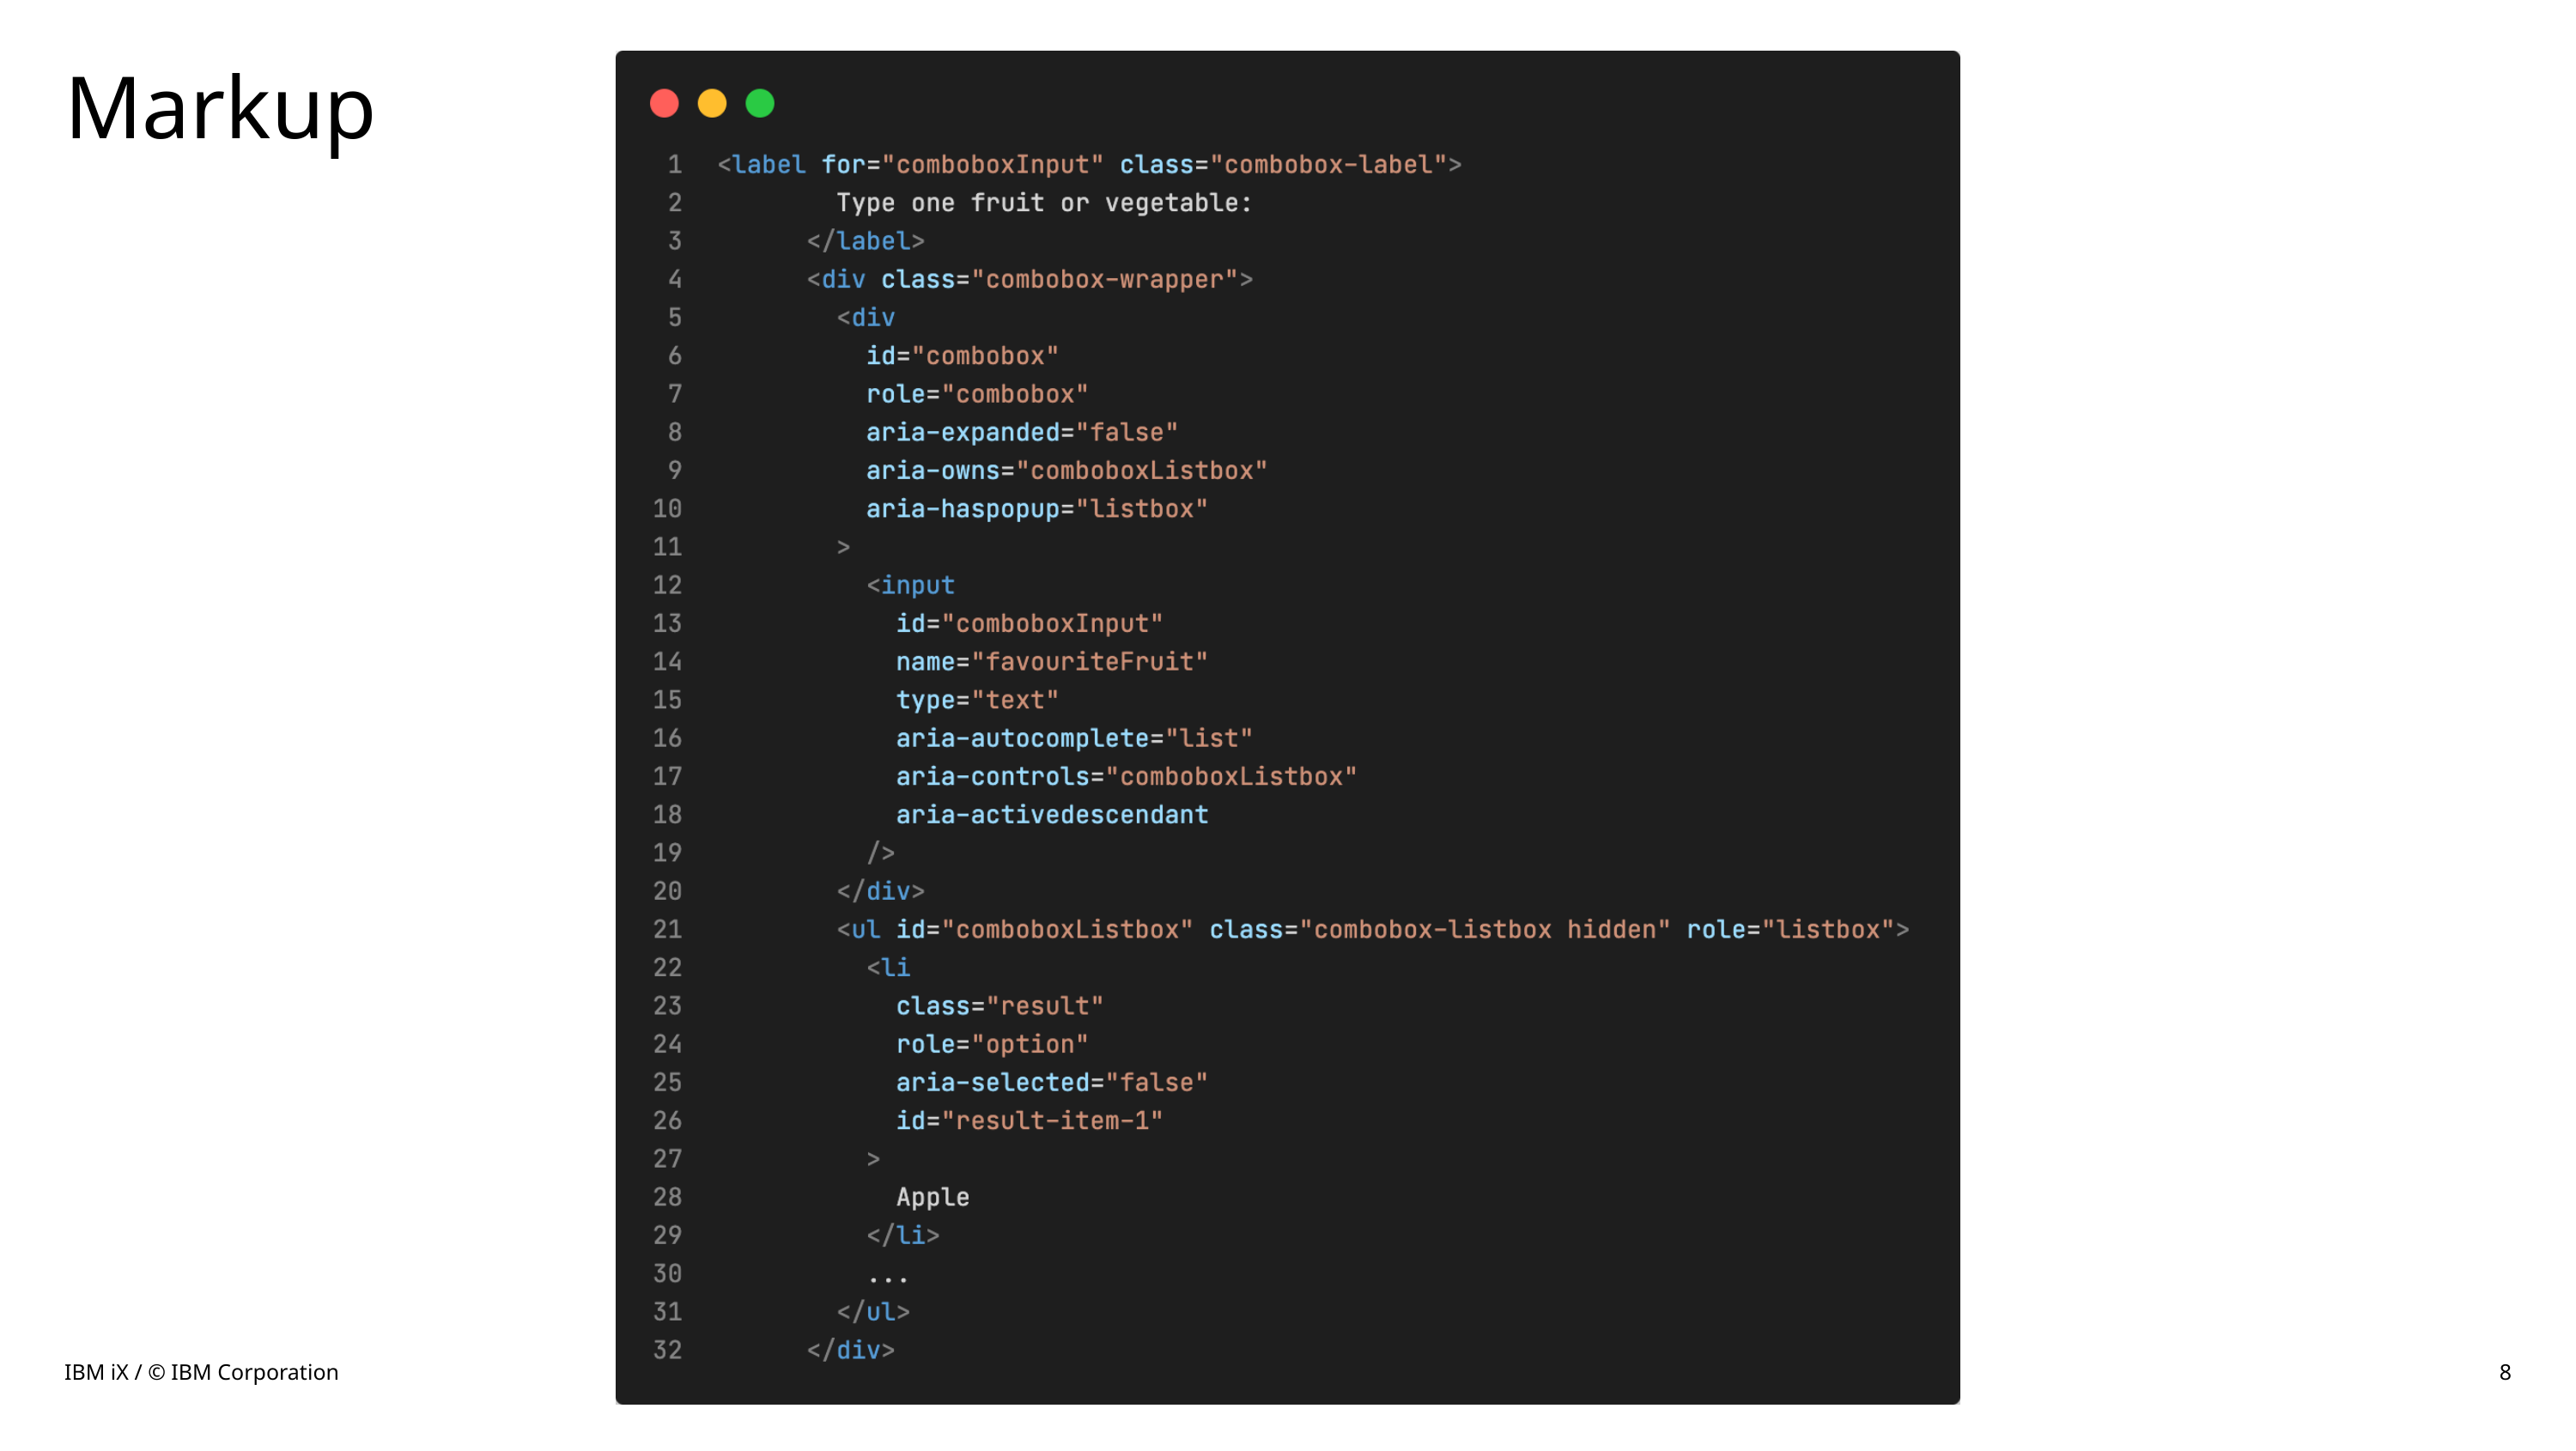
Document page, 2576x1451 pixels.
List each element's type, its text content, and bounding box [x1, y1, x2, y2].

title Markup [64, 64, 611, 290]
picture [615, 50, 1960, 1405]
footer IBM iX / © IBM Corporation [64, 1350, 611, 1397]
slide_number 8 [1996, 1350, 2512, 1397]
